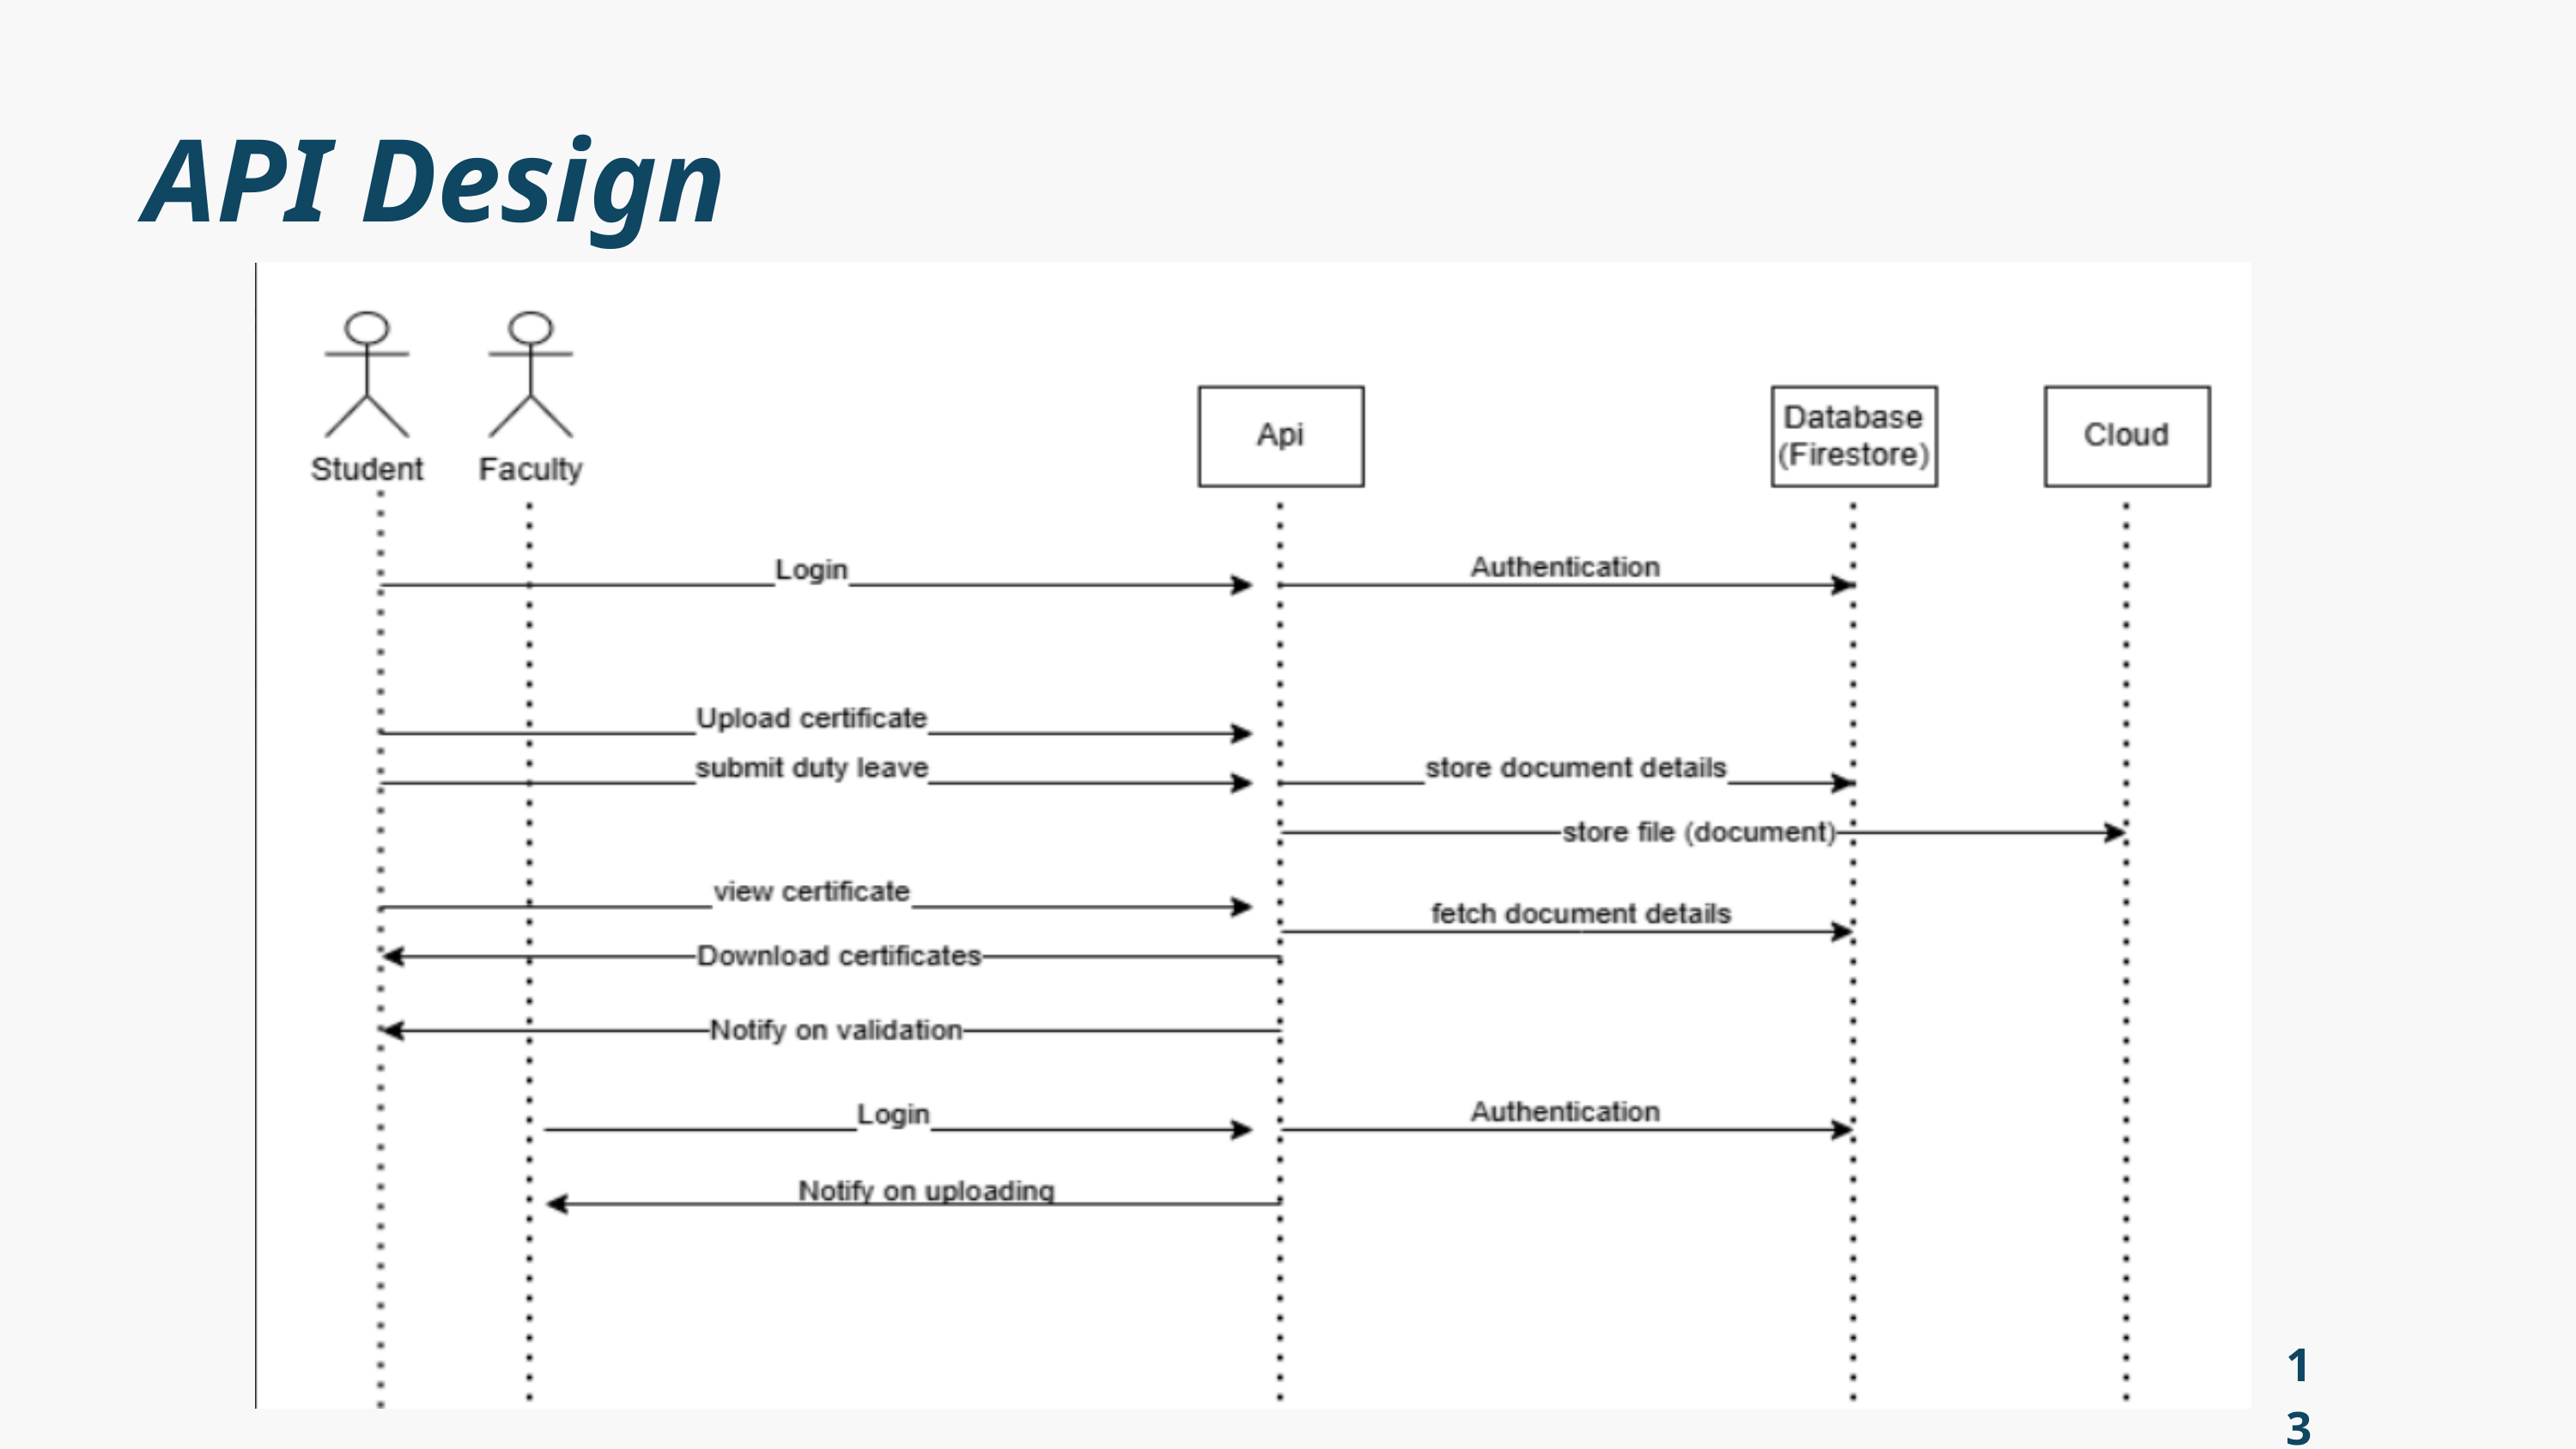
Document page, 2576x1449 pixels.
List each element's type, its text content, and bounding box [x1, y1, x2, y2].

text_box 13 [2276, 1326, 2321, 1449]
picture [255, 262, 2251, 1409]
text_box API Design [144, 84, 1770, 246]
